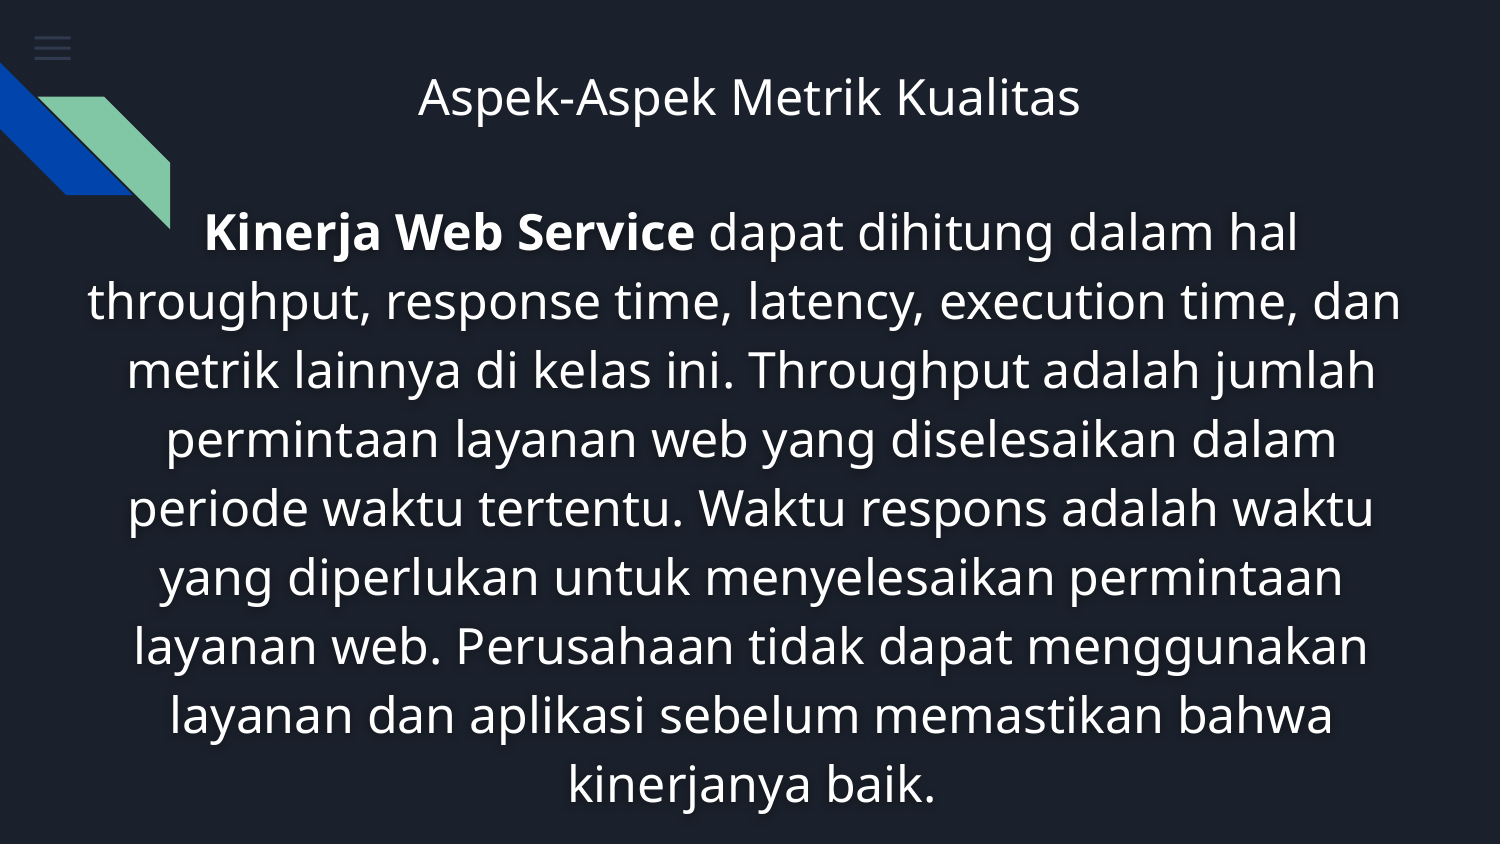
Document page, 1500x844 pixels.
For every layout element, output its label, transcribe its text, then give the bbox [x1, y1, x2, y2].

list Kinerja Web Service dapat dihitung dalam hal throughput, response time, latency, execution time, dan metrik lainnya di kelas ini. Throughput adalah jumlah permintaan layanan web yang diselesaikan dalam periode waktu tertentu. Waktu respons adalah waktu yang diperlukan untuk menyelesaikan permintaan layanan web. Perusahaan tidak dapat menggunakan layanan dan aplikasi sebelum memastikan bahwa kinerjanya baik. [62, 176, 1443, 784]
title Aspek-Aspek Metrik Kualitas [172, 50, 1328, 172]
